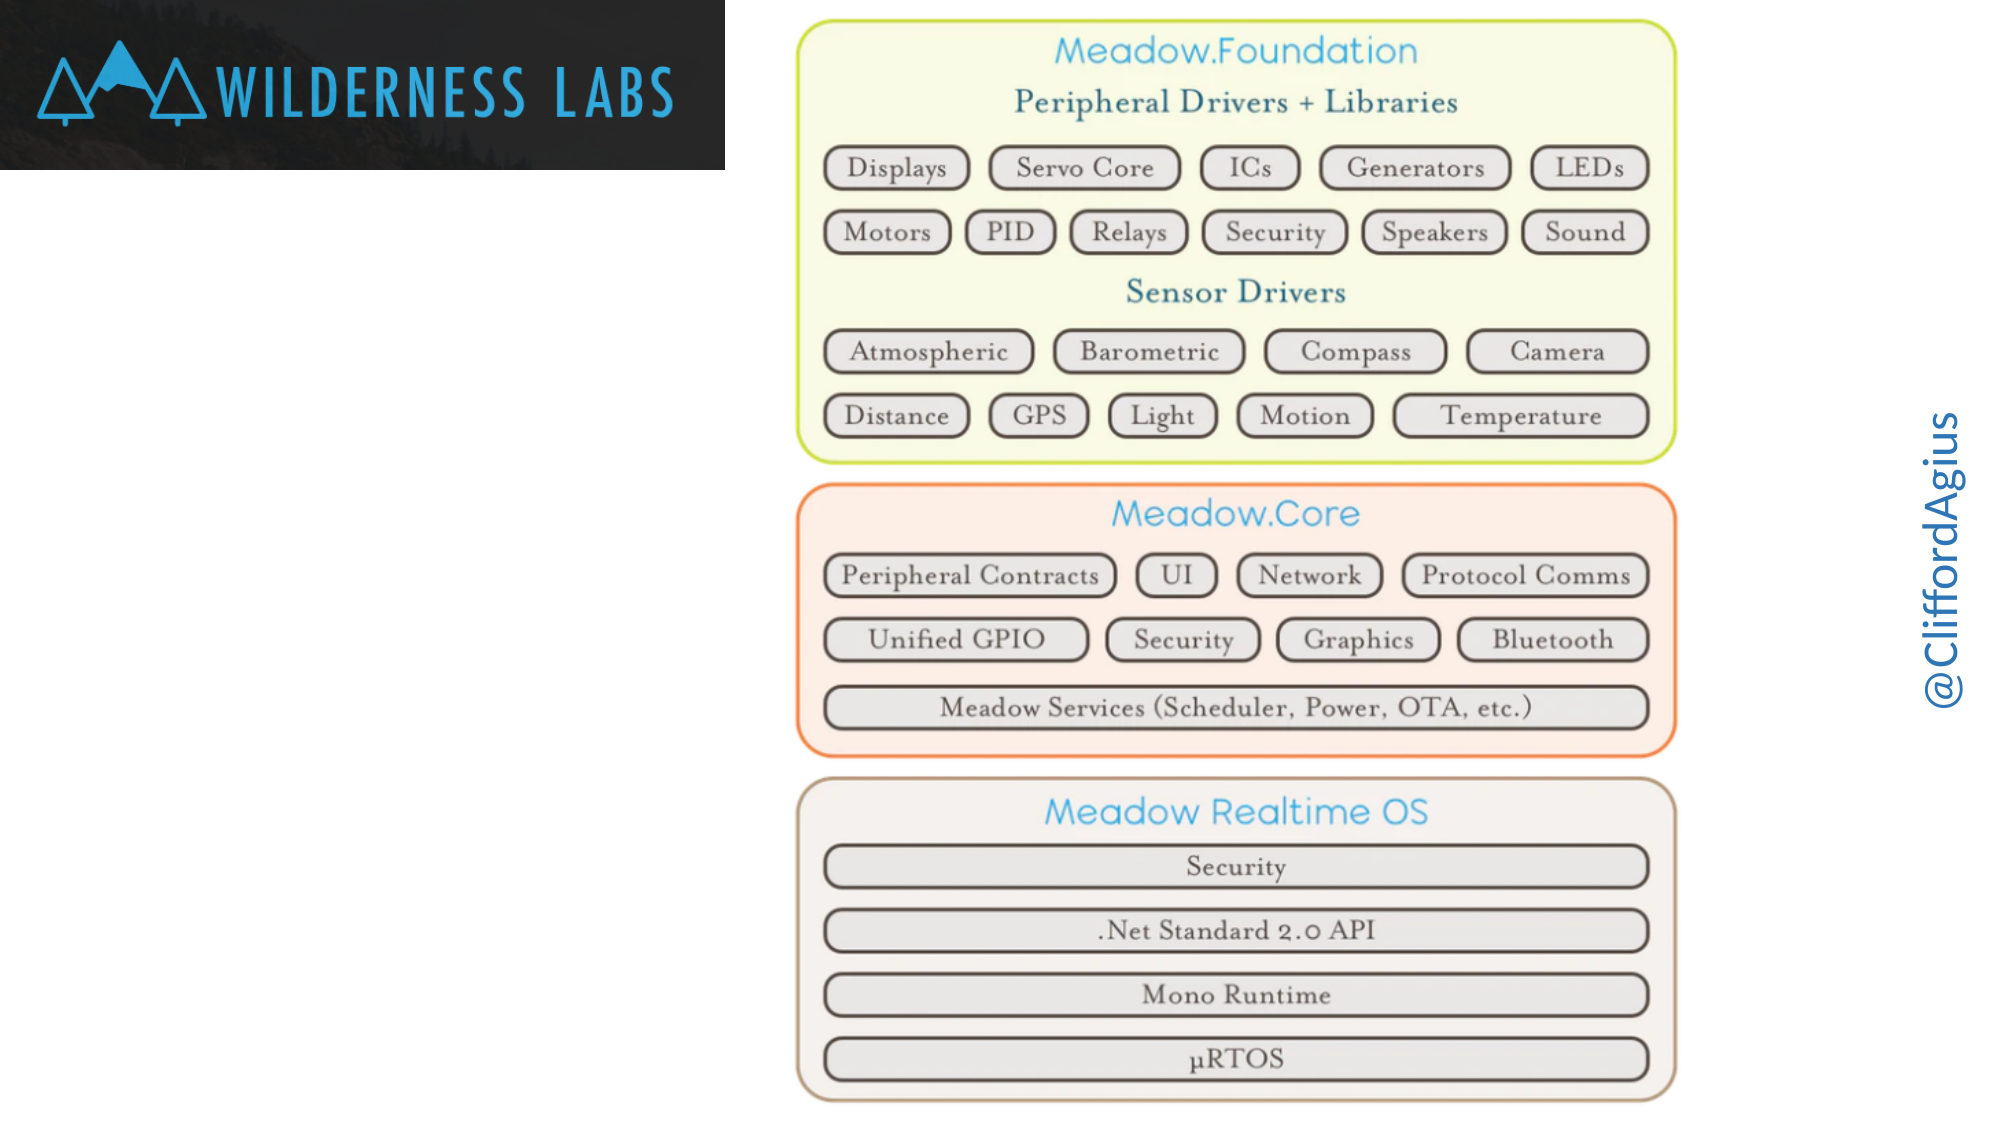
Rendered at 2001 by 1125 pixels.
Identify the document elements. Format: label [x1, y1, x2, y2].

picture [786, 0, 1704, 1125]
picture [0, 0, 725, 170]
